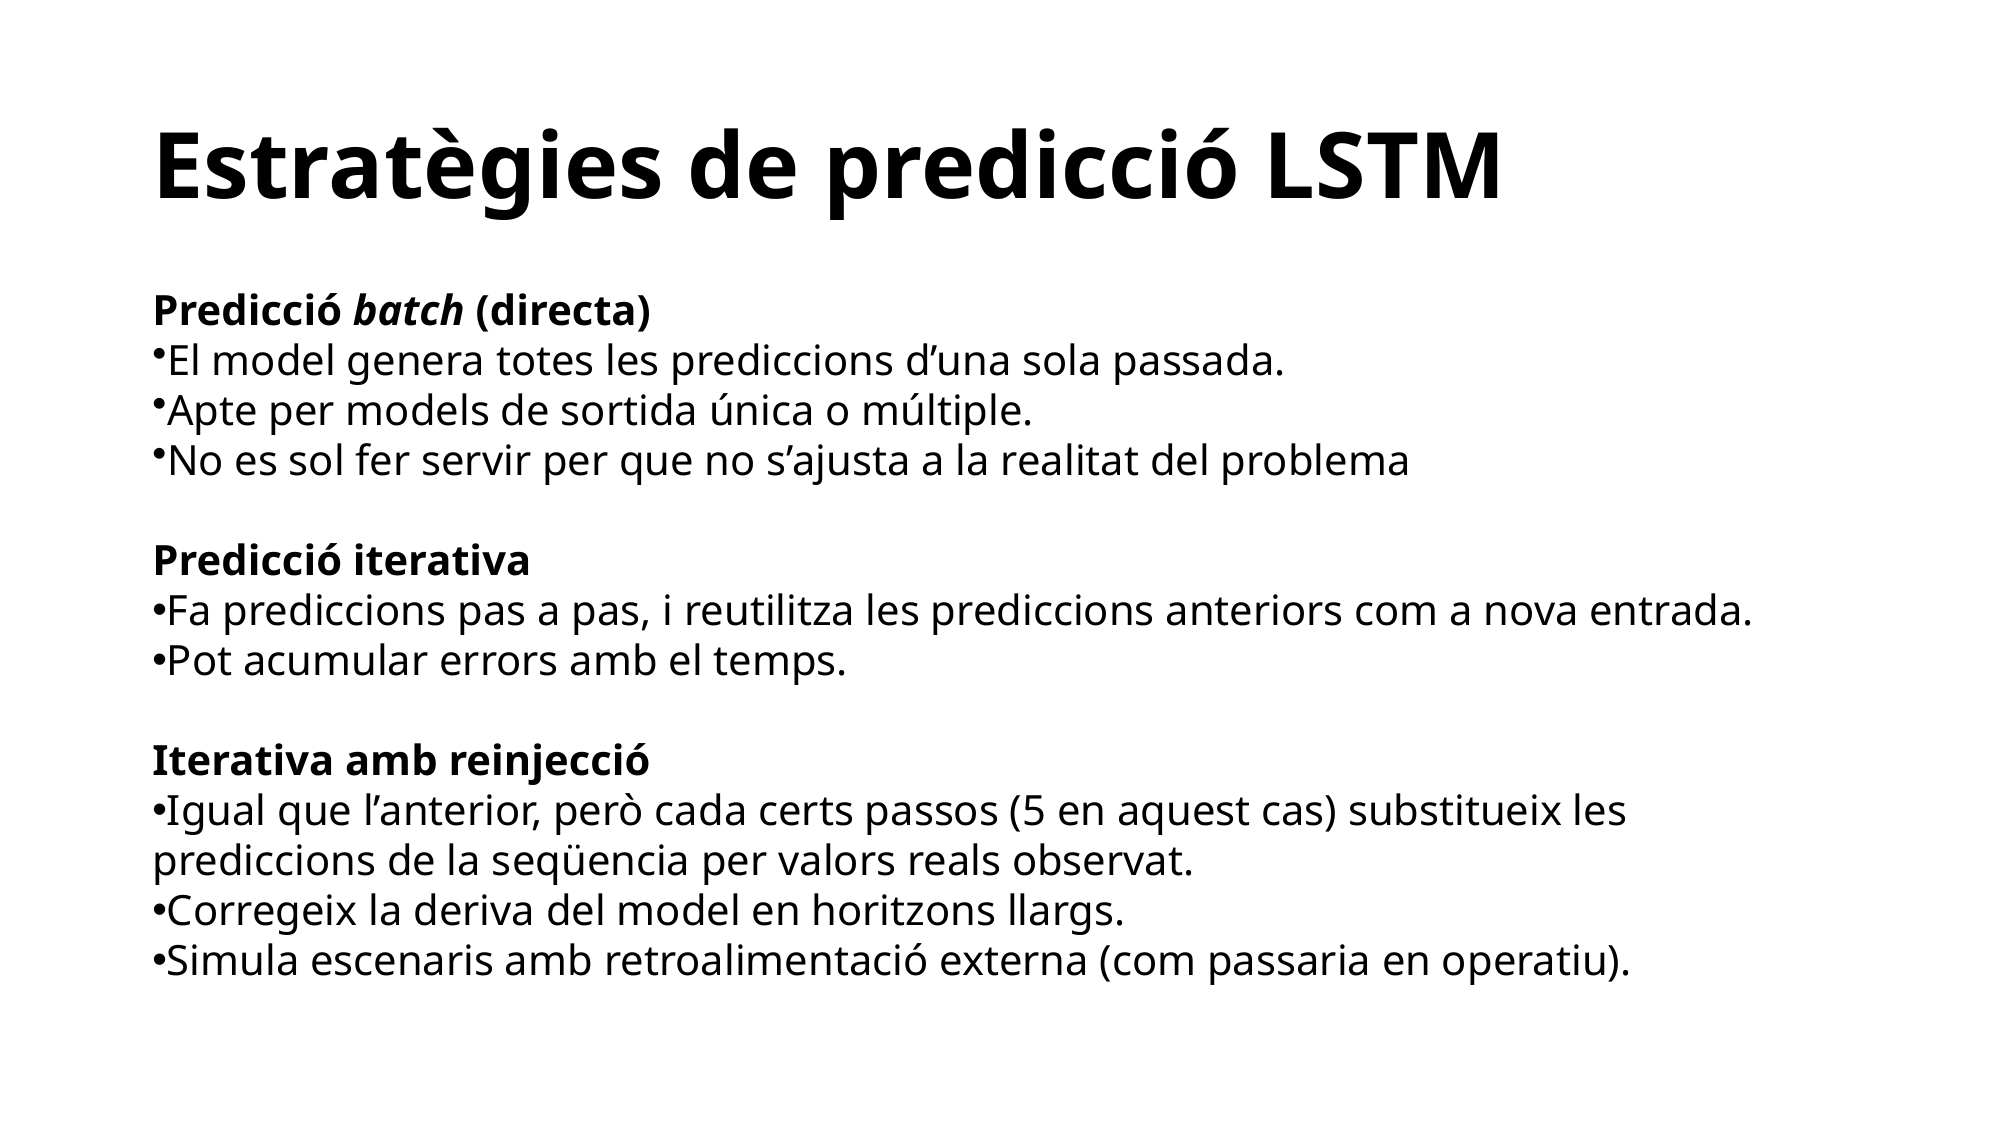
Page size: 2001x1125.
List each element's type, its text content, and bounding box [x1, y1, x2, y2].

list Predicció batch (directa) El model genera totes les prediccions d’una sola passada. Apte per models de sortida única o múltiple. No es sol fer servir per que no s’ajusta a la realitat del problema Predicció iterativa Fa prediccions pas a pas, i reutilitza les prediccions anteriors com a nova entrada. Pot acumular errors amb el temps. Iterativa amb reinjecció Igual que l’anterior, però cada certs passos (5 en aquest cas) substitueix les prediccions de la seqüencia per valors reals observat. Corregeix la deriva del model en horitzons llargs. Simula escenaris amb retroalimentació externa (com passaria en operatiu). [137, 276, 1794, 1037]
title Estratègies de predicció LSTM [137, 59, 1863, 278]
